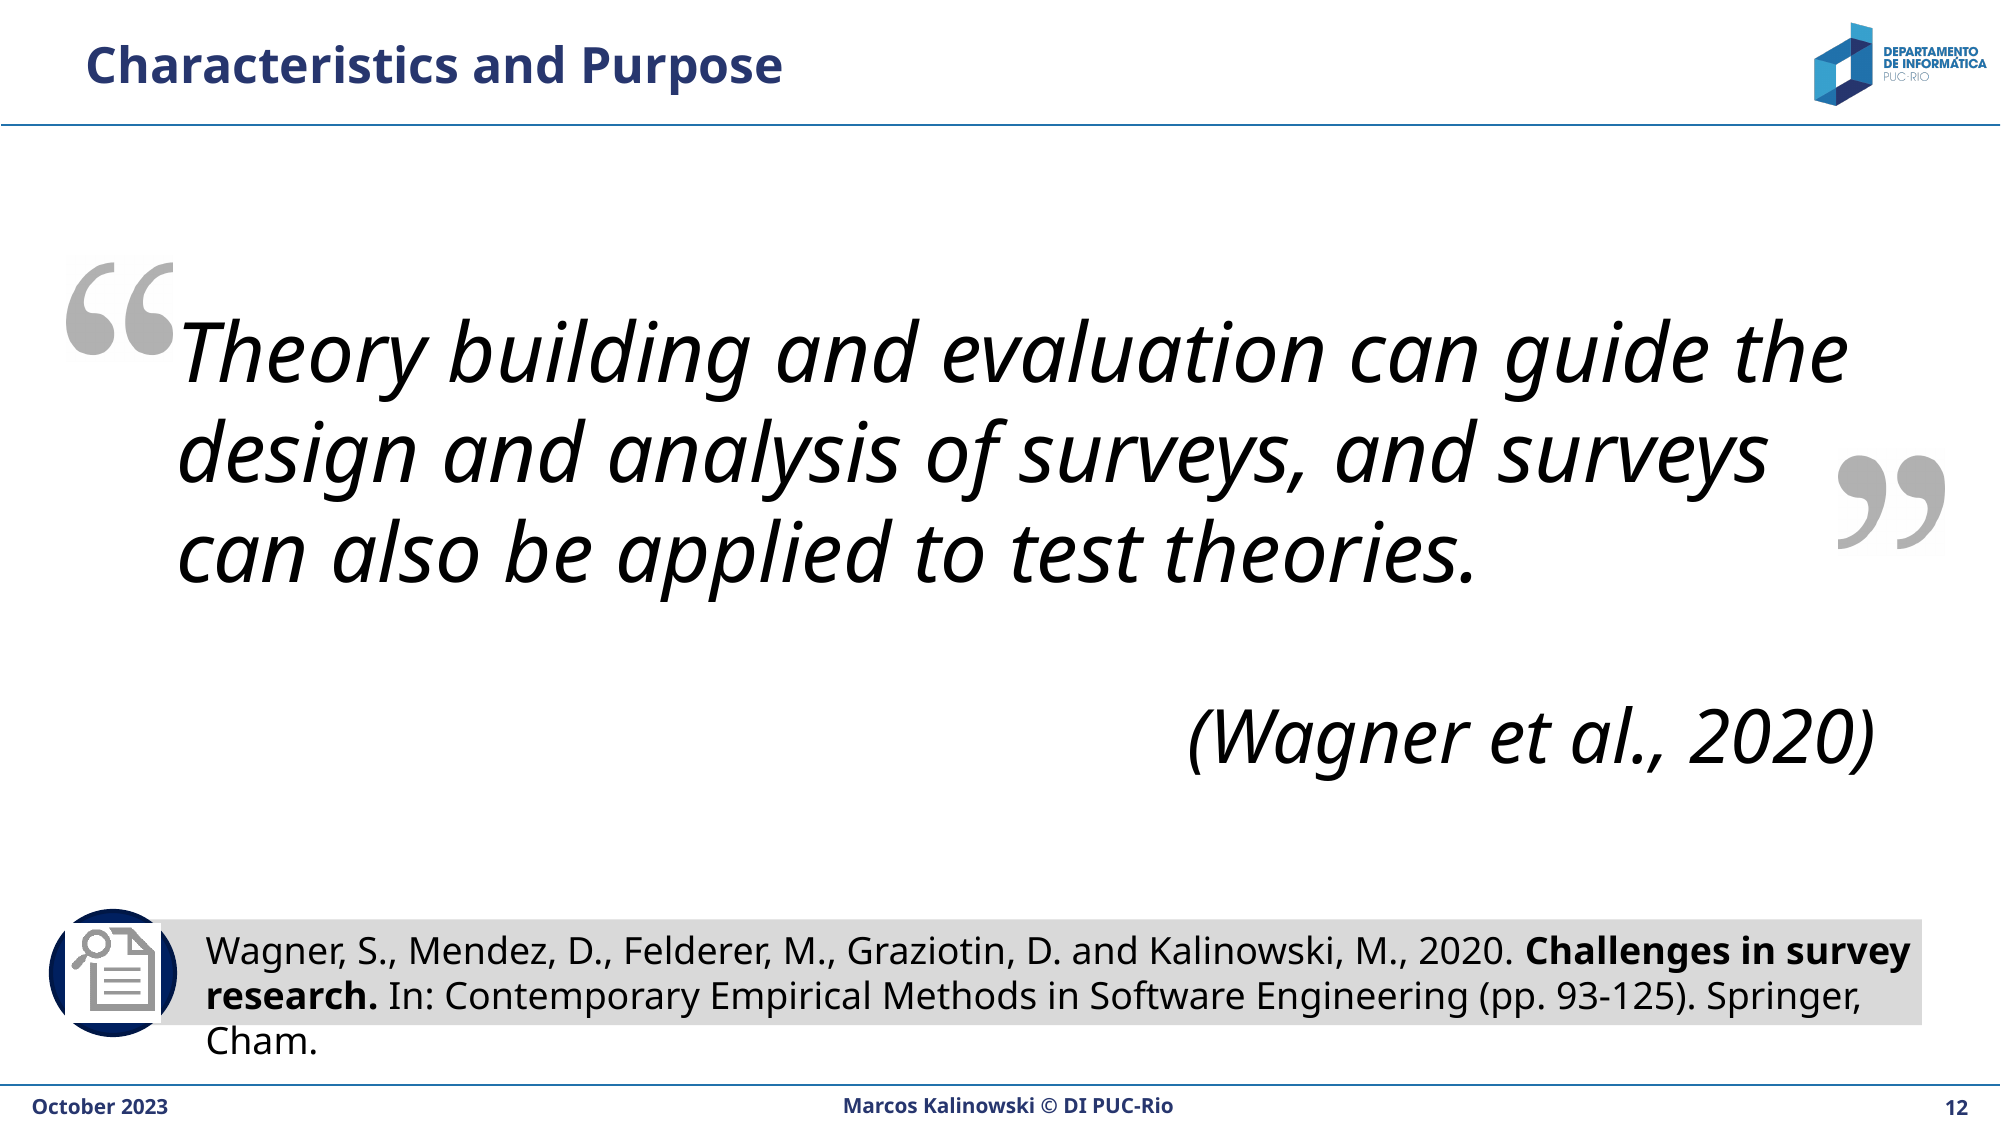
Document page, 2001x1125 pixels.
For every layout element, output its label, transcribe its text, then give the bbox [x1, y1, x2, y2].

text_box Wagner, S., Mendez, D., Felderer, M., Graziotin, D. and Kalinowski, M., 2020. Challenges in survey research. In: Contemporary Empirical Methods in Software Engineering (pp. 93-125). Springer, Cham. [190, 919, 1945, 1070]
text_box Characteristics and Purpose [70, 17, 1800, 111]
picture [1779, 0, 2001, 133]
text_box October 2023 [16, 1085, 431, 1124]
text_box [180, 919, 190, 1026]
slide_number ‹#› [1755, 1087, 1984, 1125]
footer Marcos Kalinowski © DI PUC-Rio [431, 1085, 1650, 1123]
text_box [50, 910, 176, 1036]
picture [65, 255, 173, 362]
picture [1838, 448, 1946, 556]
text_box Theory building and evaluation can guide the design and analysis of surveys, and surveys can also be applied to test theories. (Wagner et al., 2020) [161, 291, 1892, 787]
